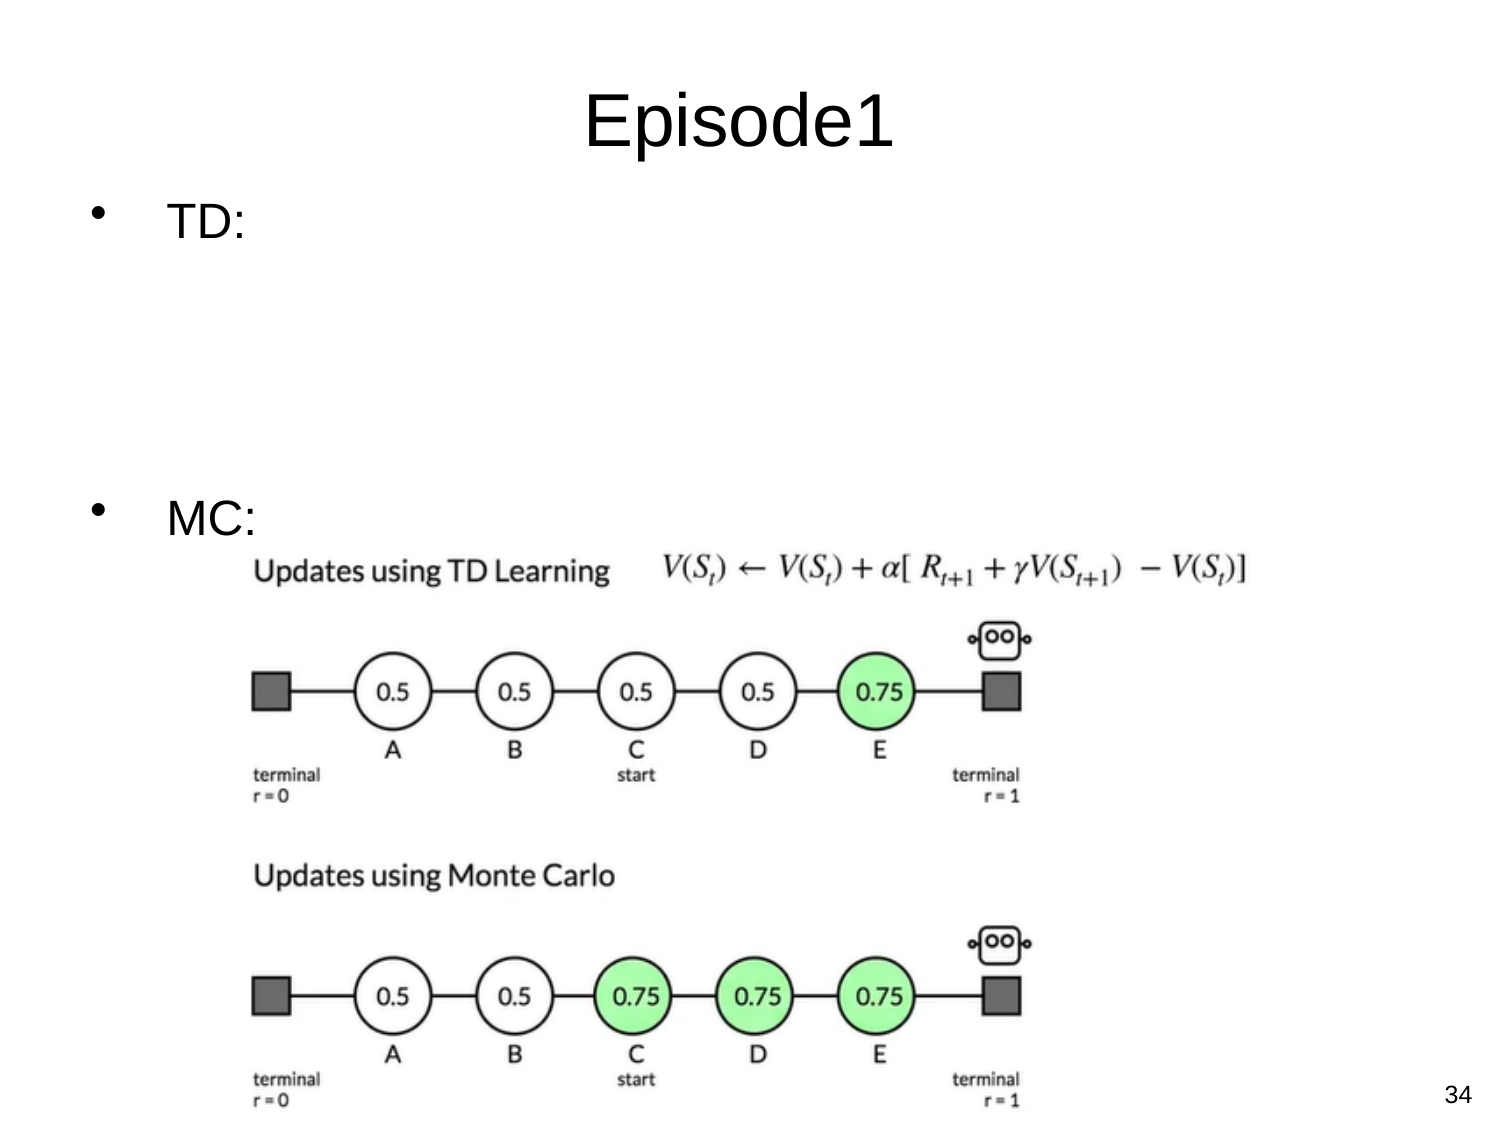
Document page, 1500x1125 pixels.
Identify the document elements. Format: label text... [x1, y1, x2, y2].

slide_number 34 [1254, 1070, 1488, 1112]
picture [249, 550, 1251, 1112]
